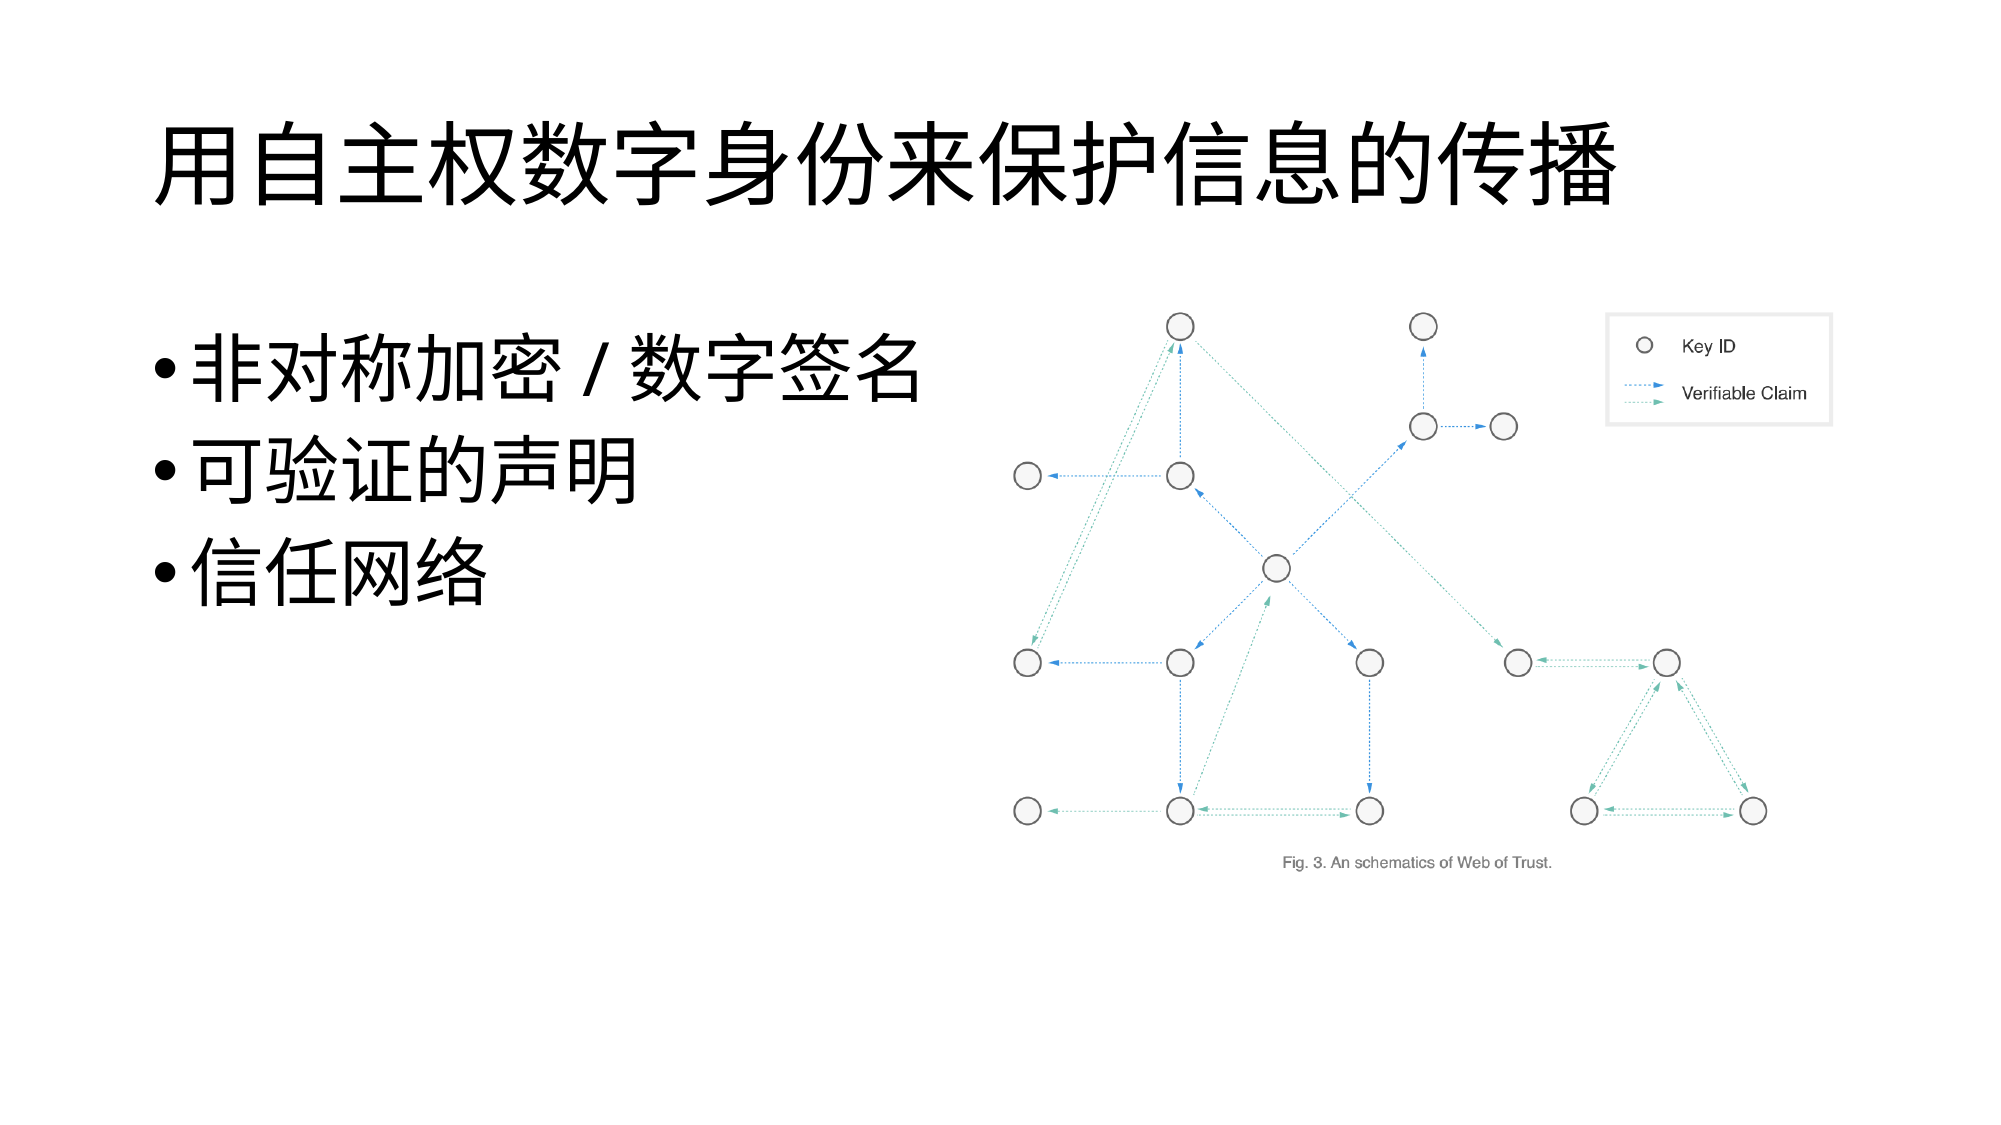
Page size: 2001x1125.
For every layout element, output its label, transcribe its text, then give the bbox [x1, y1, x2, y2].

title 用自主权数字身份来保护信息的传播 [137, 59, 1863, 278]
picture [925, 277, 1935, 891]
list 非对称加密/数字签名 可验证的声明 信任网络 [137, 324, 925, 790]
